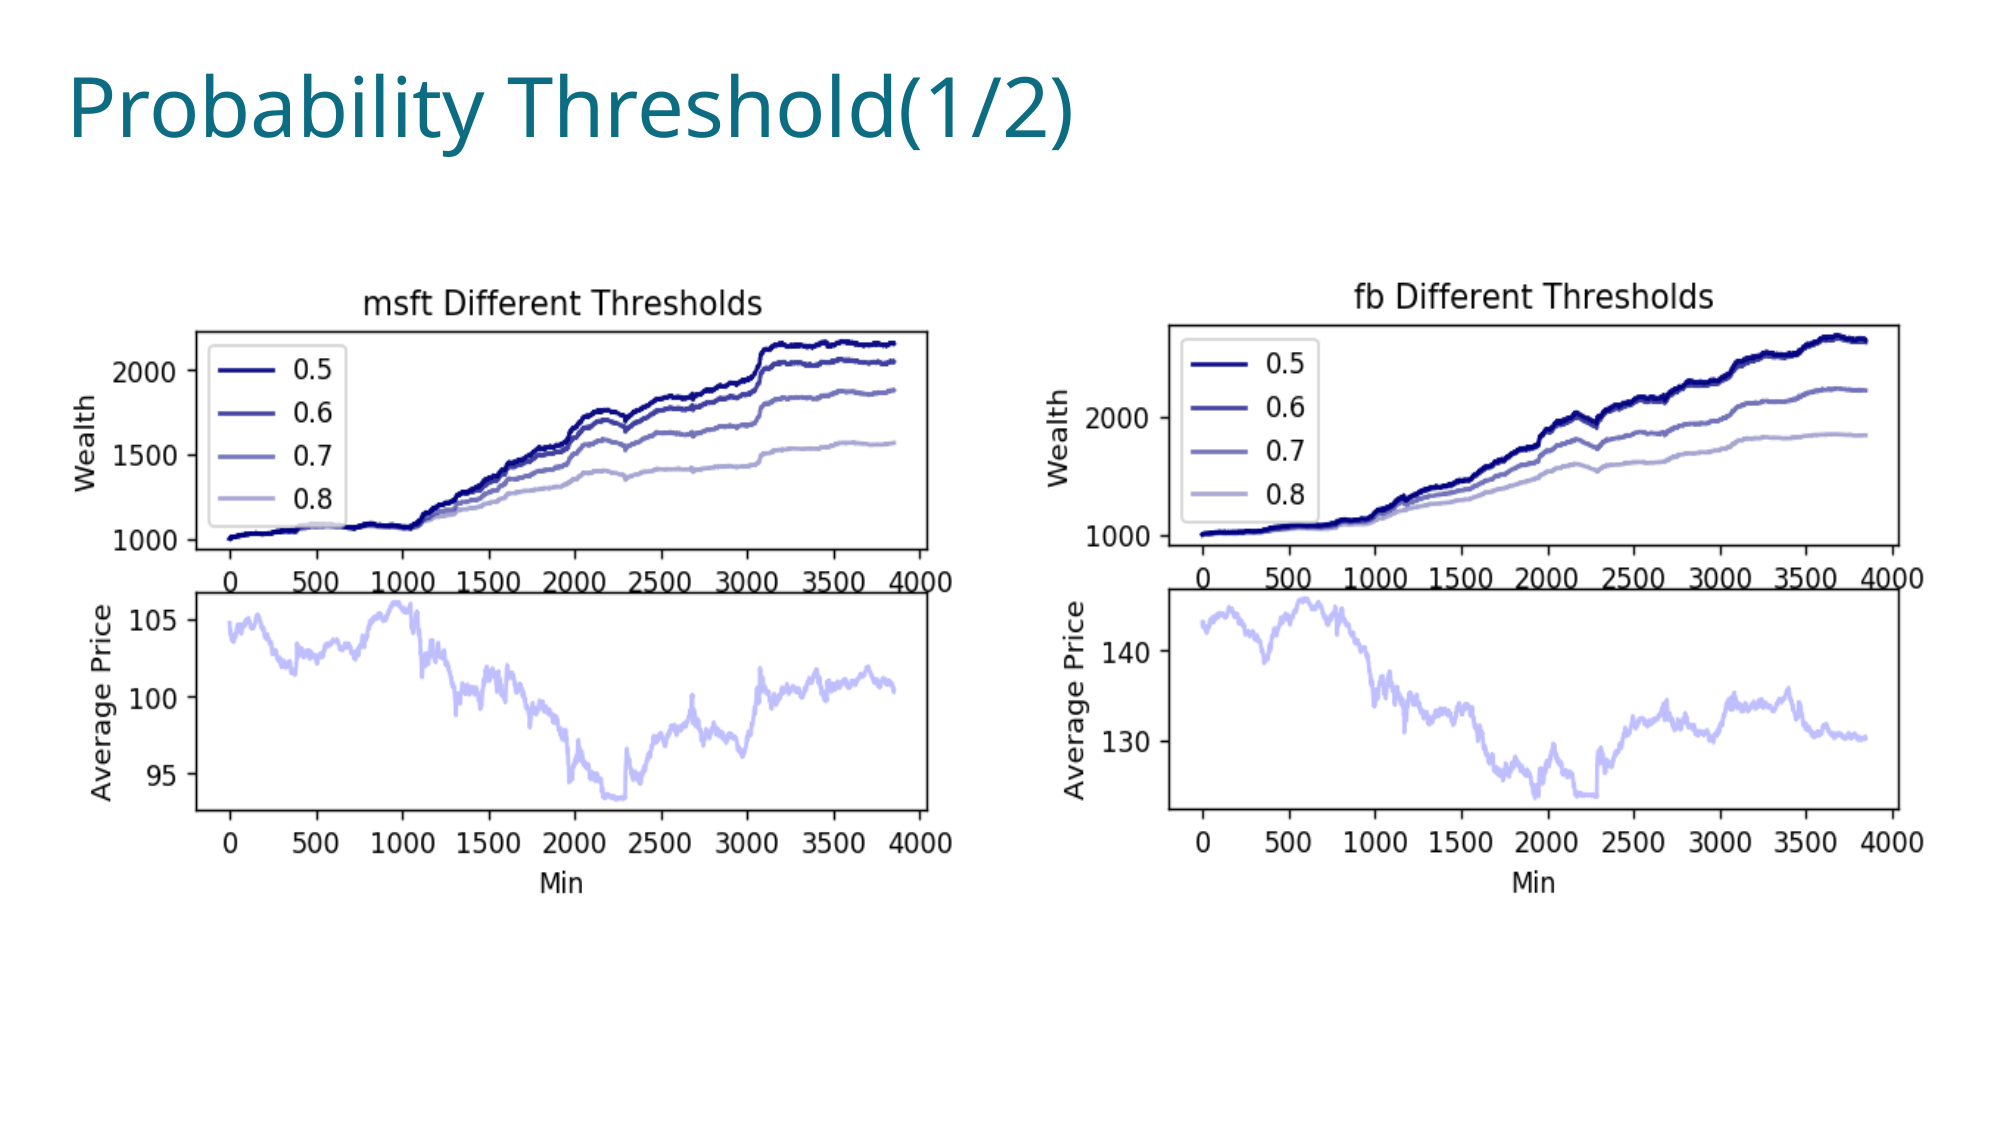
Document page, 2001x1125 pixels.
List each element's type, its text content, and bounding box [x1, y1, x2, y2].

picture [56, 269, 971, 919]
picture [1029, 262, 1944, 919]
text_box Probability Threshold(1/2) [51, 58, 1942, 163]
